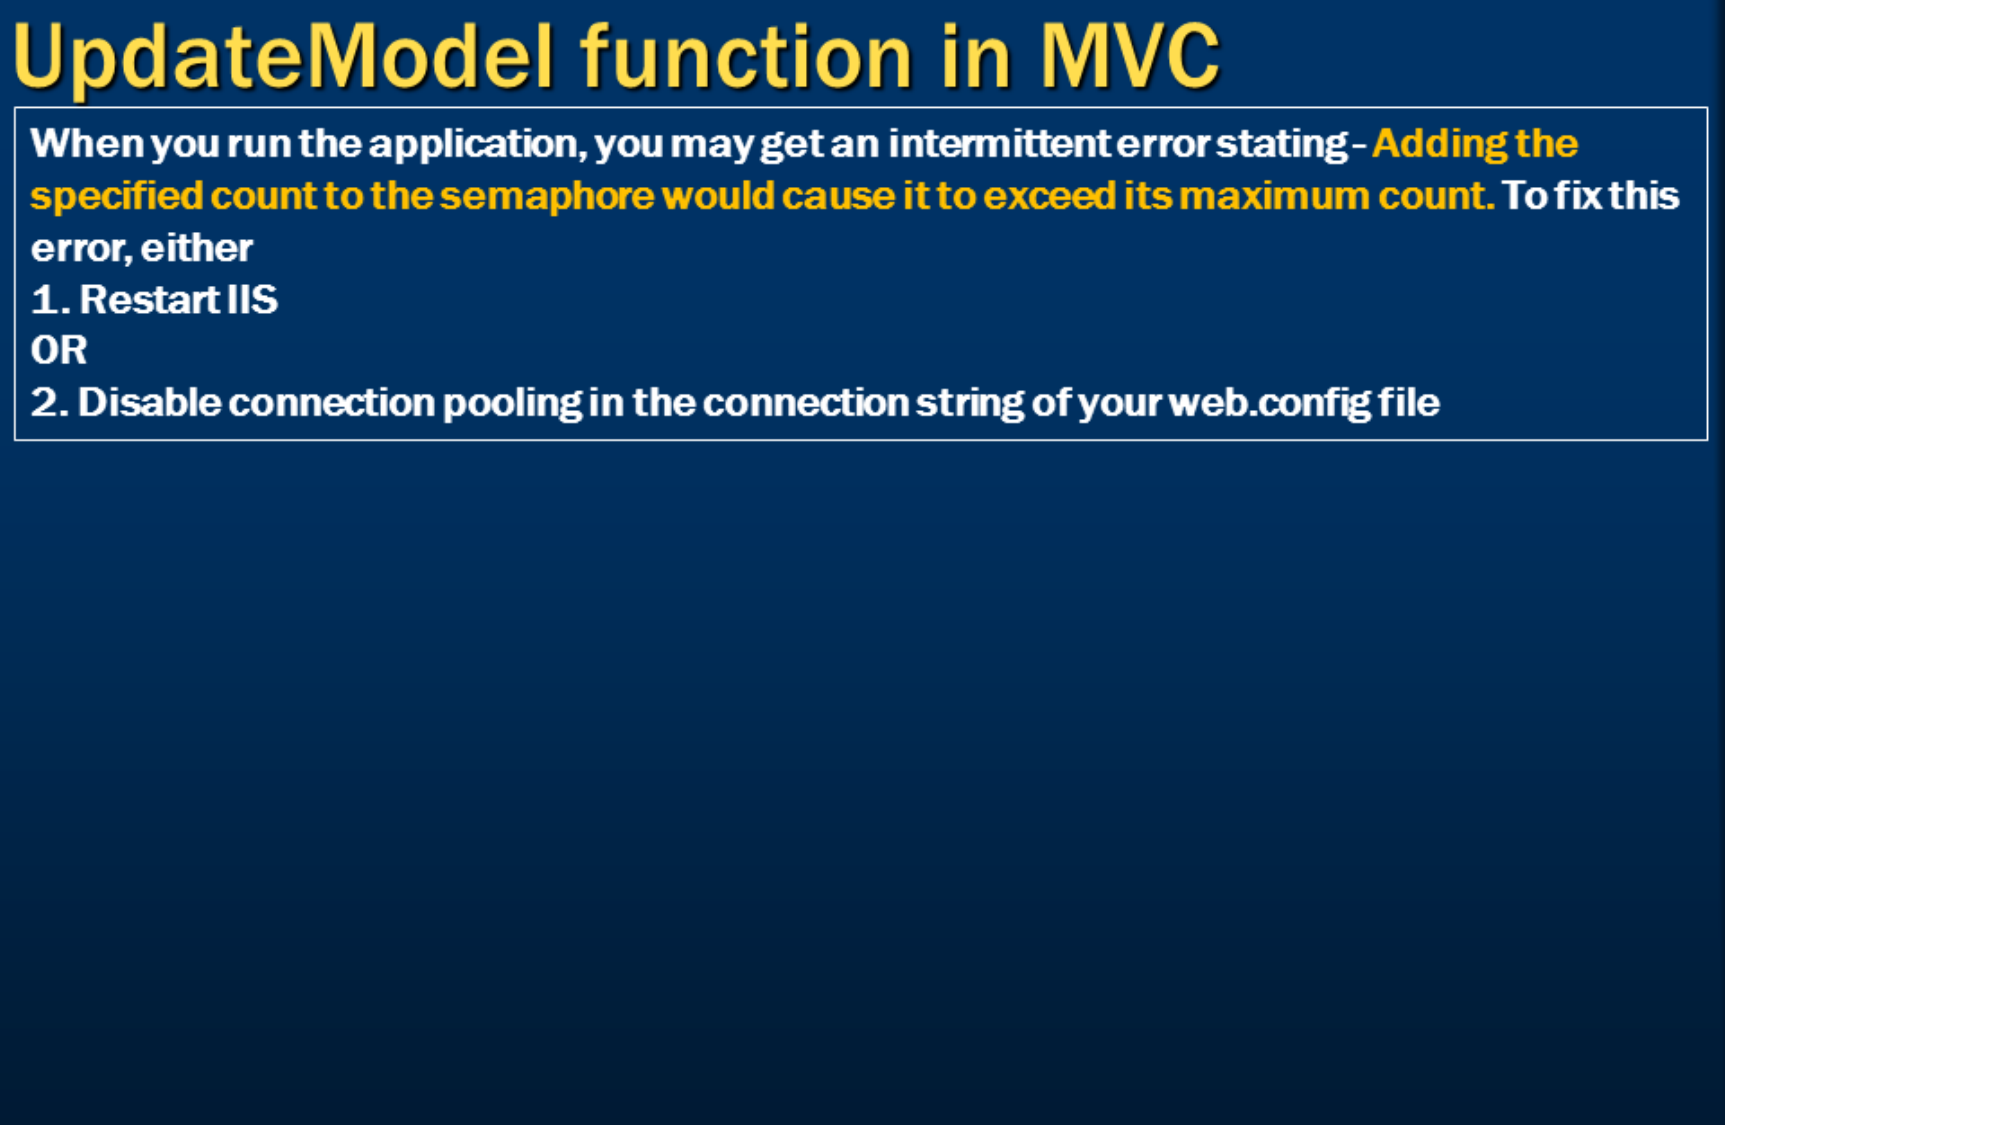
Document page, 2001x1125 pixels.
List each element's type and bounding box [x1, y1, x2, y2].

list [0, 0, 1725, 1125]
